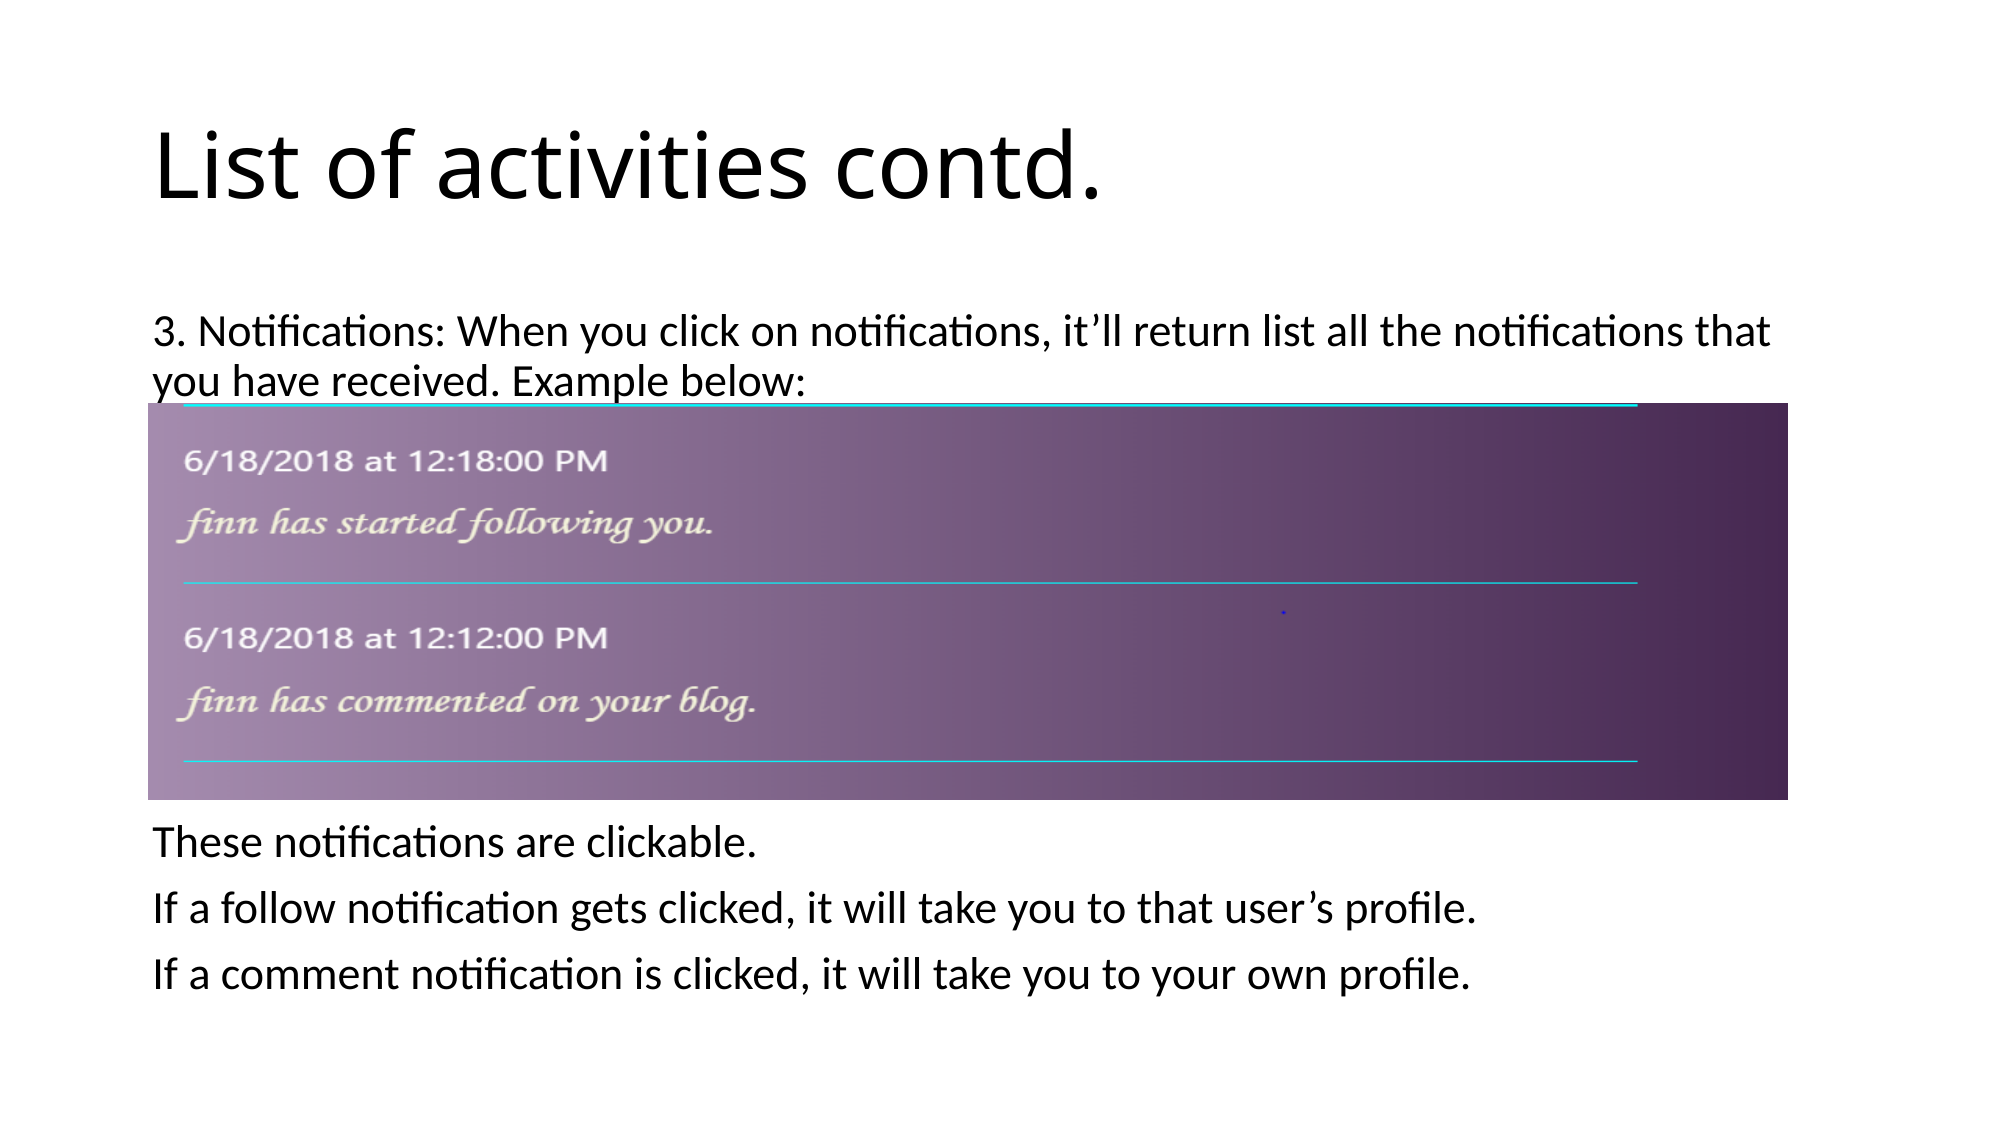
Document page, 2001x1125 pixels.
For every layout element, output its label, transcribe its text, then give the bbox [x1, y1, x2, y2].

title List of activities contd. [137, 59, 1863, 278]
list 3. Notifications: When you click on notifications, it’ll return list all the notifications that you have received. Example below: These notifications are clickable. If a follow notification gets clicked, it will take you to that user’s profile. If a comment notification is clicked, it will take you to your own profile. [137, 299, 1863, 1014]
picture [148, 403, 1788, 800]
